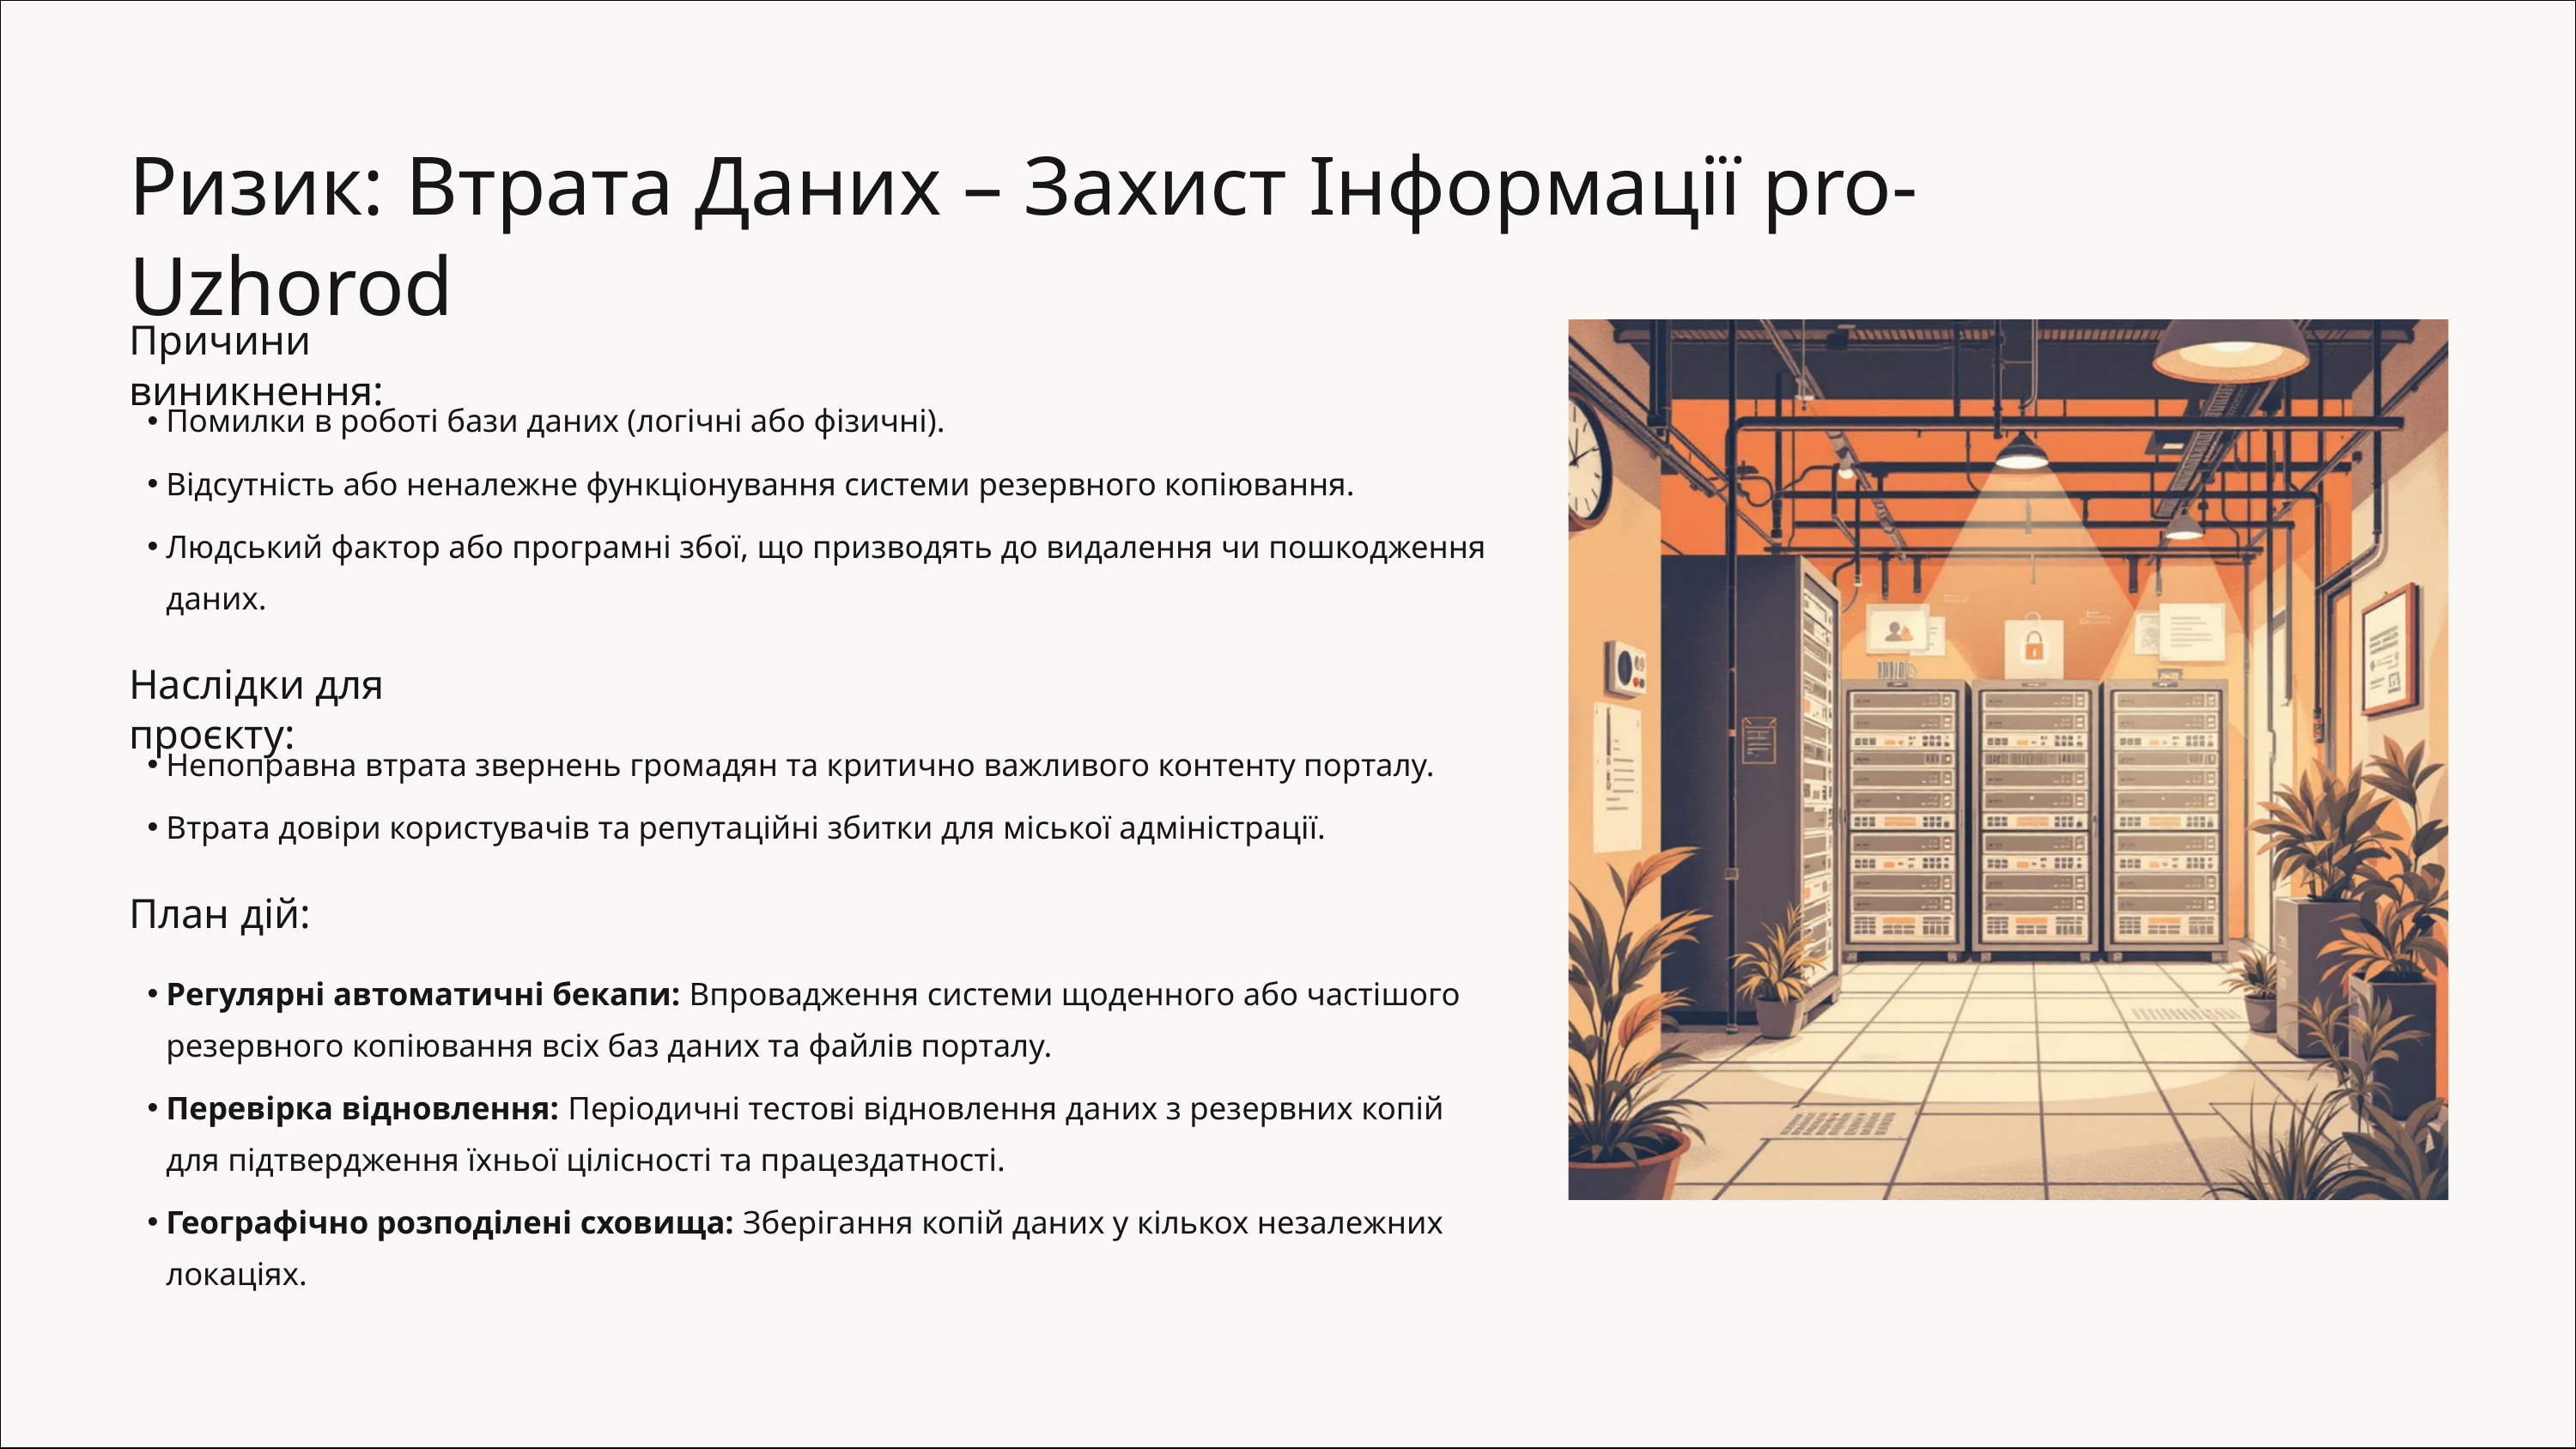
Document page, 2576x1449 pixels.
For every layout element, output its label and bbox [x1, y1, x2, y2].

text_box [0, 0, 2576, 1449]
